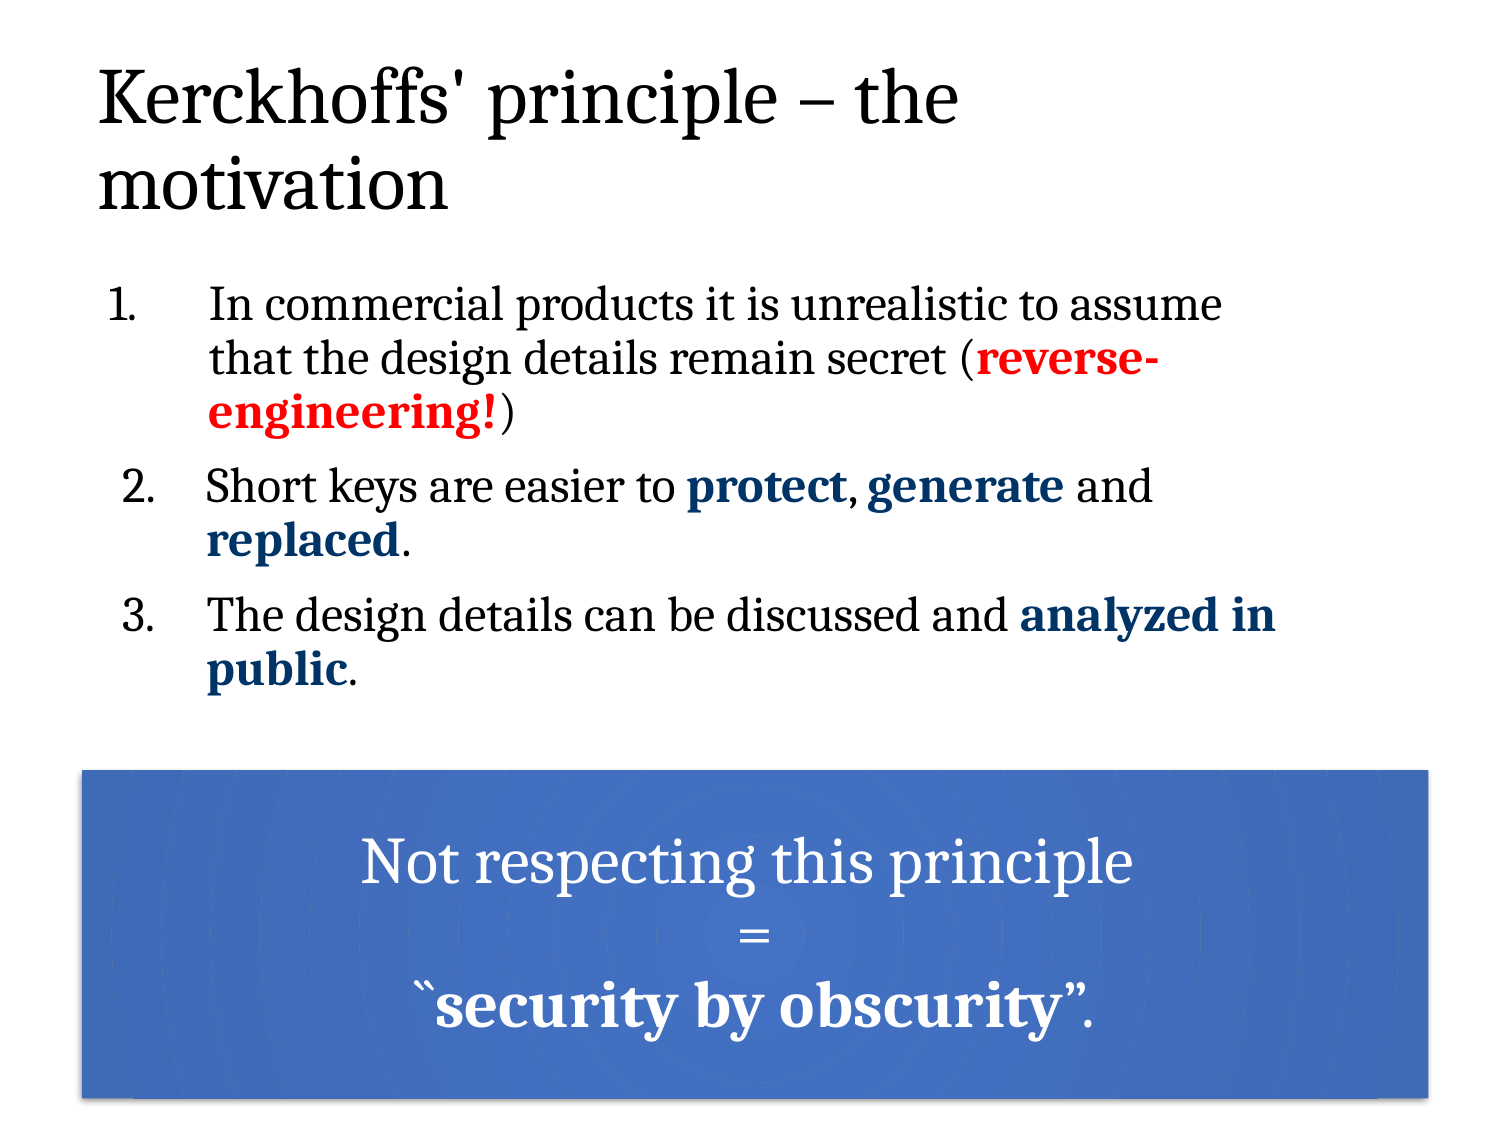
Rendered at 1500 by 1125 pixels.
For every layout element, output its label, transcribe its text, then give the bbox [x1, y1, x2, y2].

title Kerckhoffs' principle – the motivation [82, 46, 1312, 235]
text_box Not respecting this principle = ``security by obscurity”. [82, 770, 1429, 1099]
list In commercial products it is unrealistic to assume that the design details remain secret (reverse-engineering!) Short keys are easier to protect, generate and replaced. The design details can be discussed and analyzed in public. [93, 269, 1324, 900]
